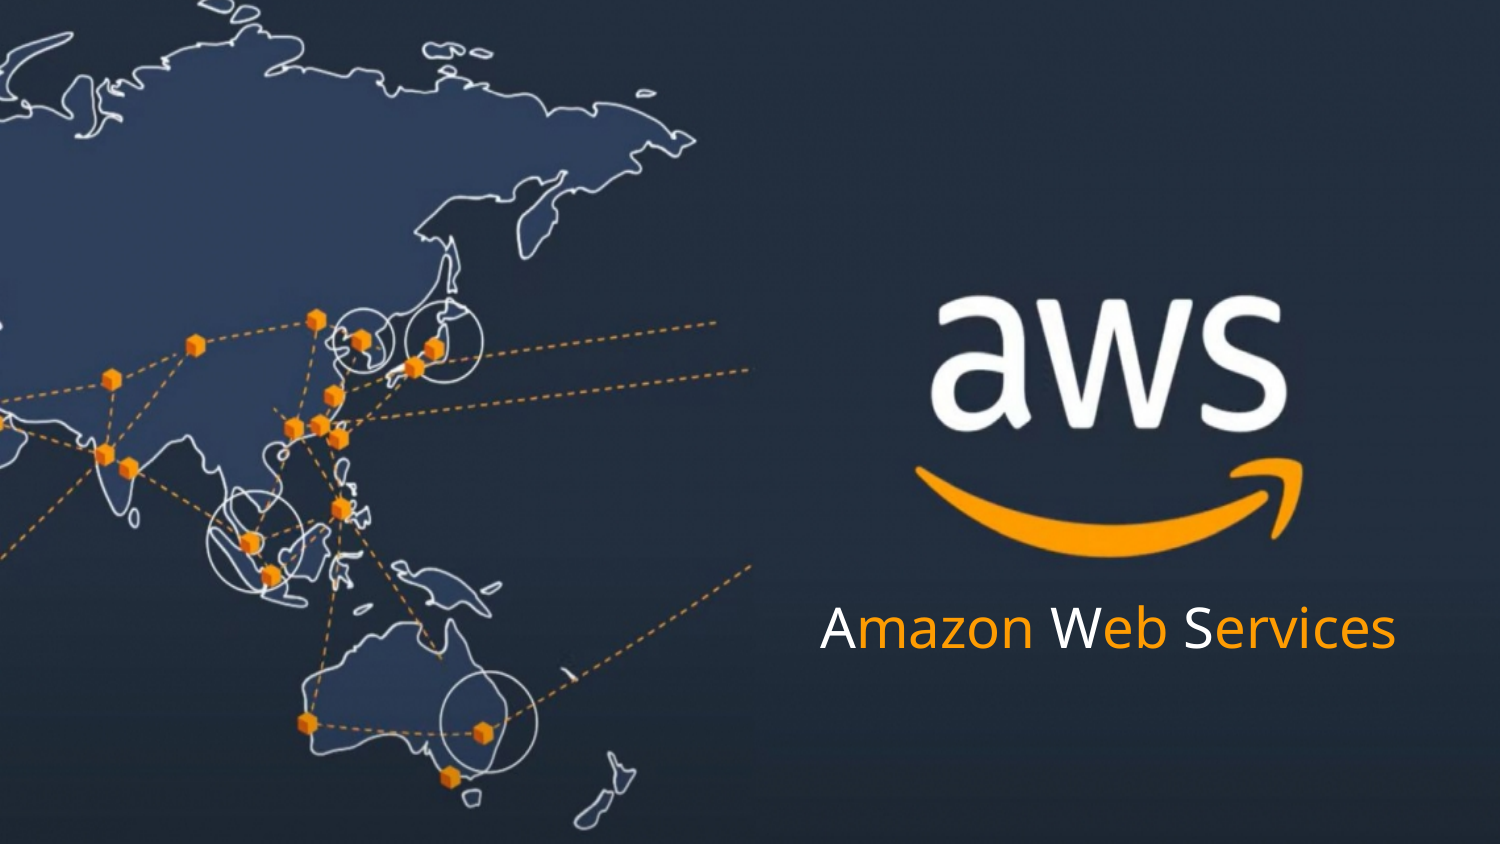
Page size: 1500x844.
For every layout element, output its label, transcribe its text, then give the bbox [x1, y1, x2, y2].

text_box Amazon Web Services [718, 576, 1500, 844]
picture [0, 0, 1500, 844]
